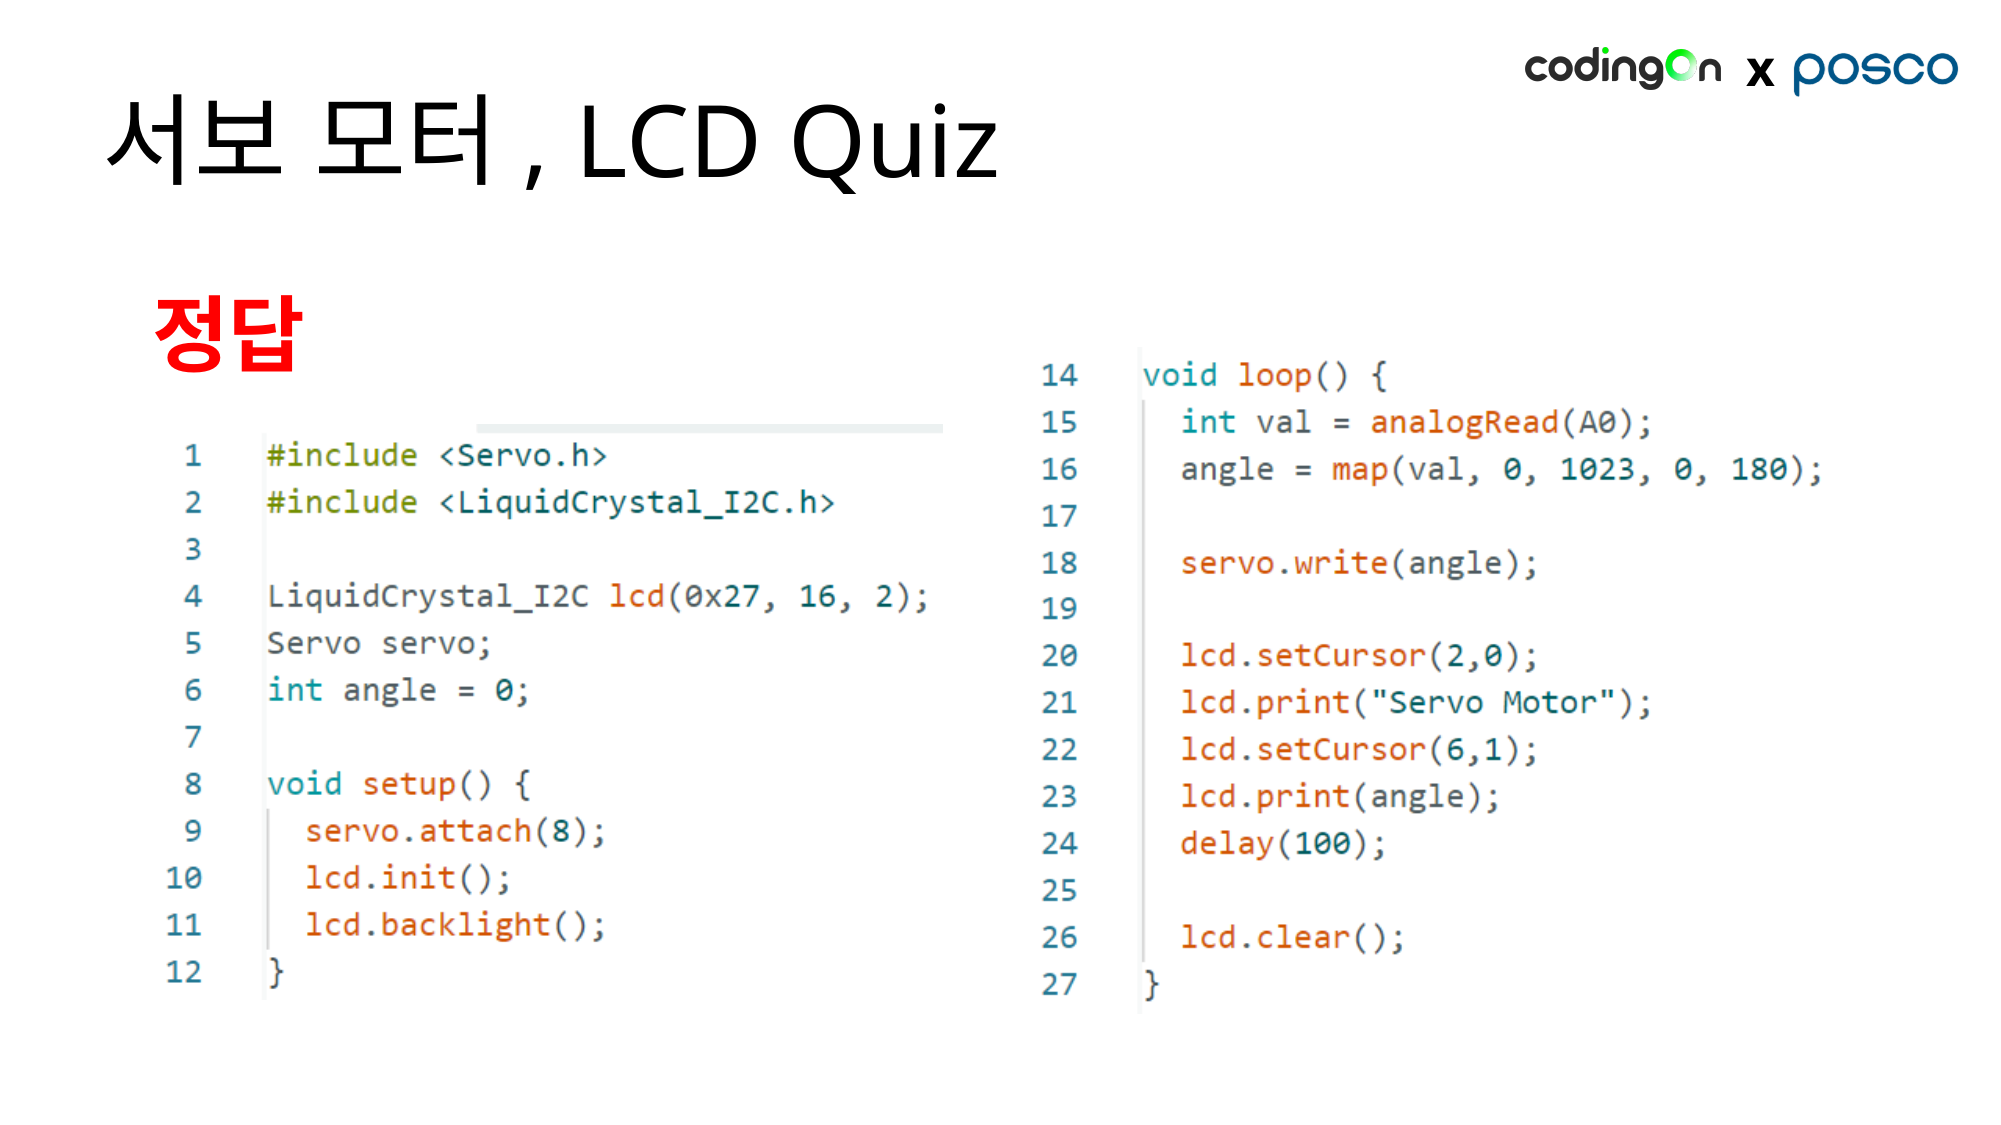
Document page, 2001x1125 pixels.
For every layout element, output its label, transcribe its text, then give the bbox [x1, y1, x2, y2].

picture [1813, 47, 1960, 101]
picture [137, 424, 943, 1000]
title 서보 모터, LCD Quiz [87, 36, 1813, 255]
picture [1011, 347, 1843, 1014]
list 정답 [137, 254, 1863, 1014]
